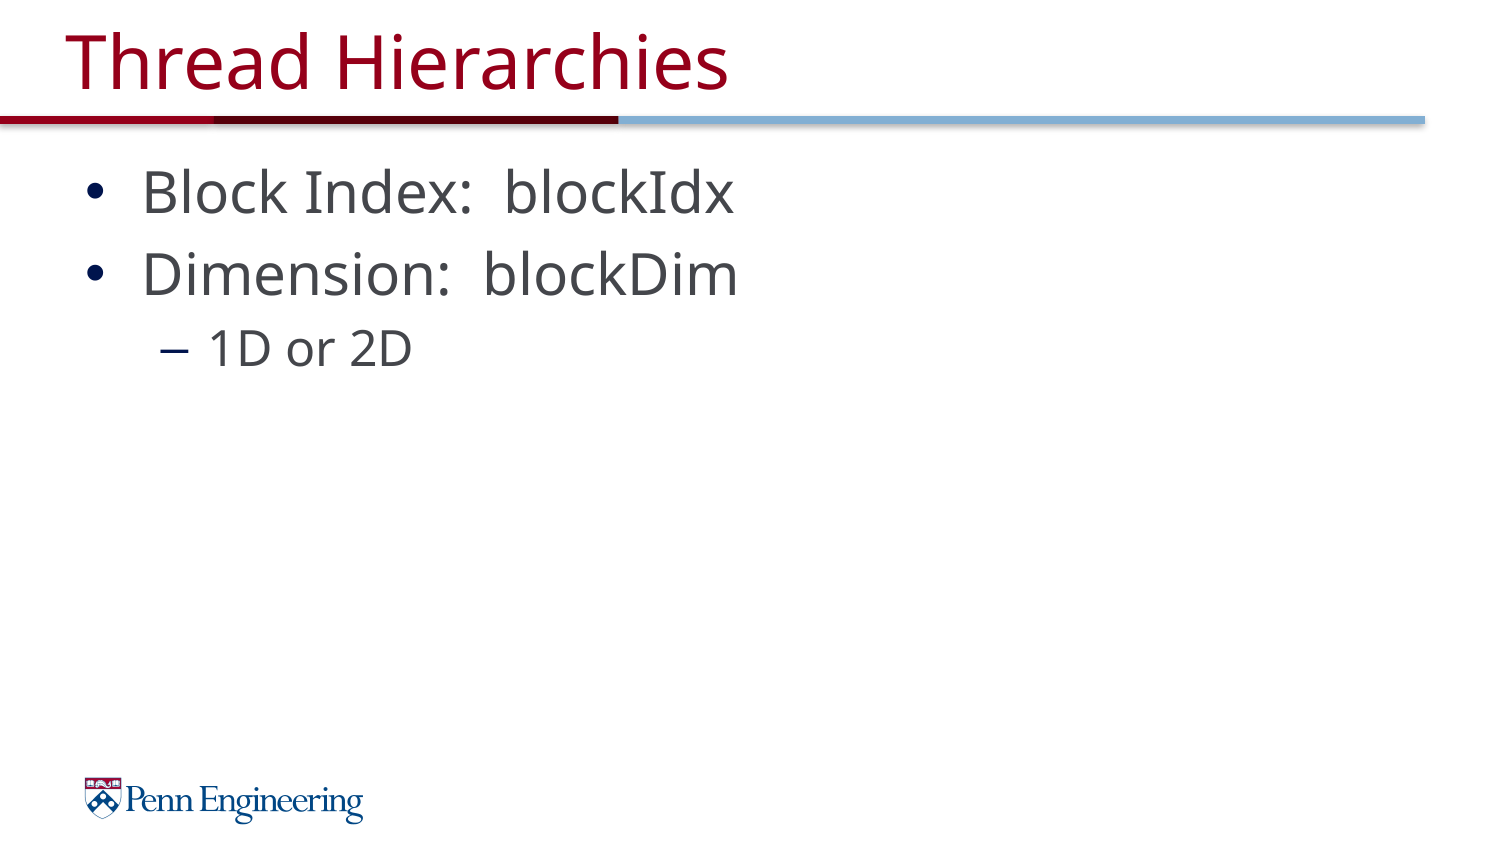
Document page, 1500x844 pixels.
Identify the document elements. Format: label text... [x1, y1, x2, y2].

list Block Index: blockIdx Dimension: blockDim 1D or 2D [70, 148, 1421, 754]
title Thread Hierarchies [50, 2, 1401, 117]
picture [75, 770, 372, 828]
